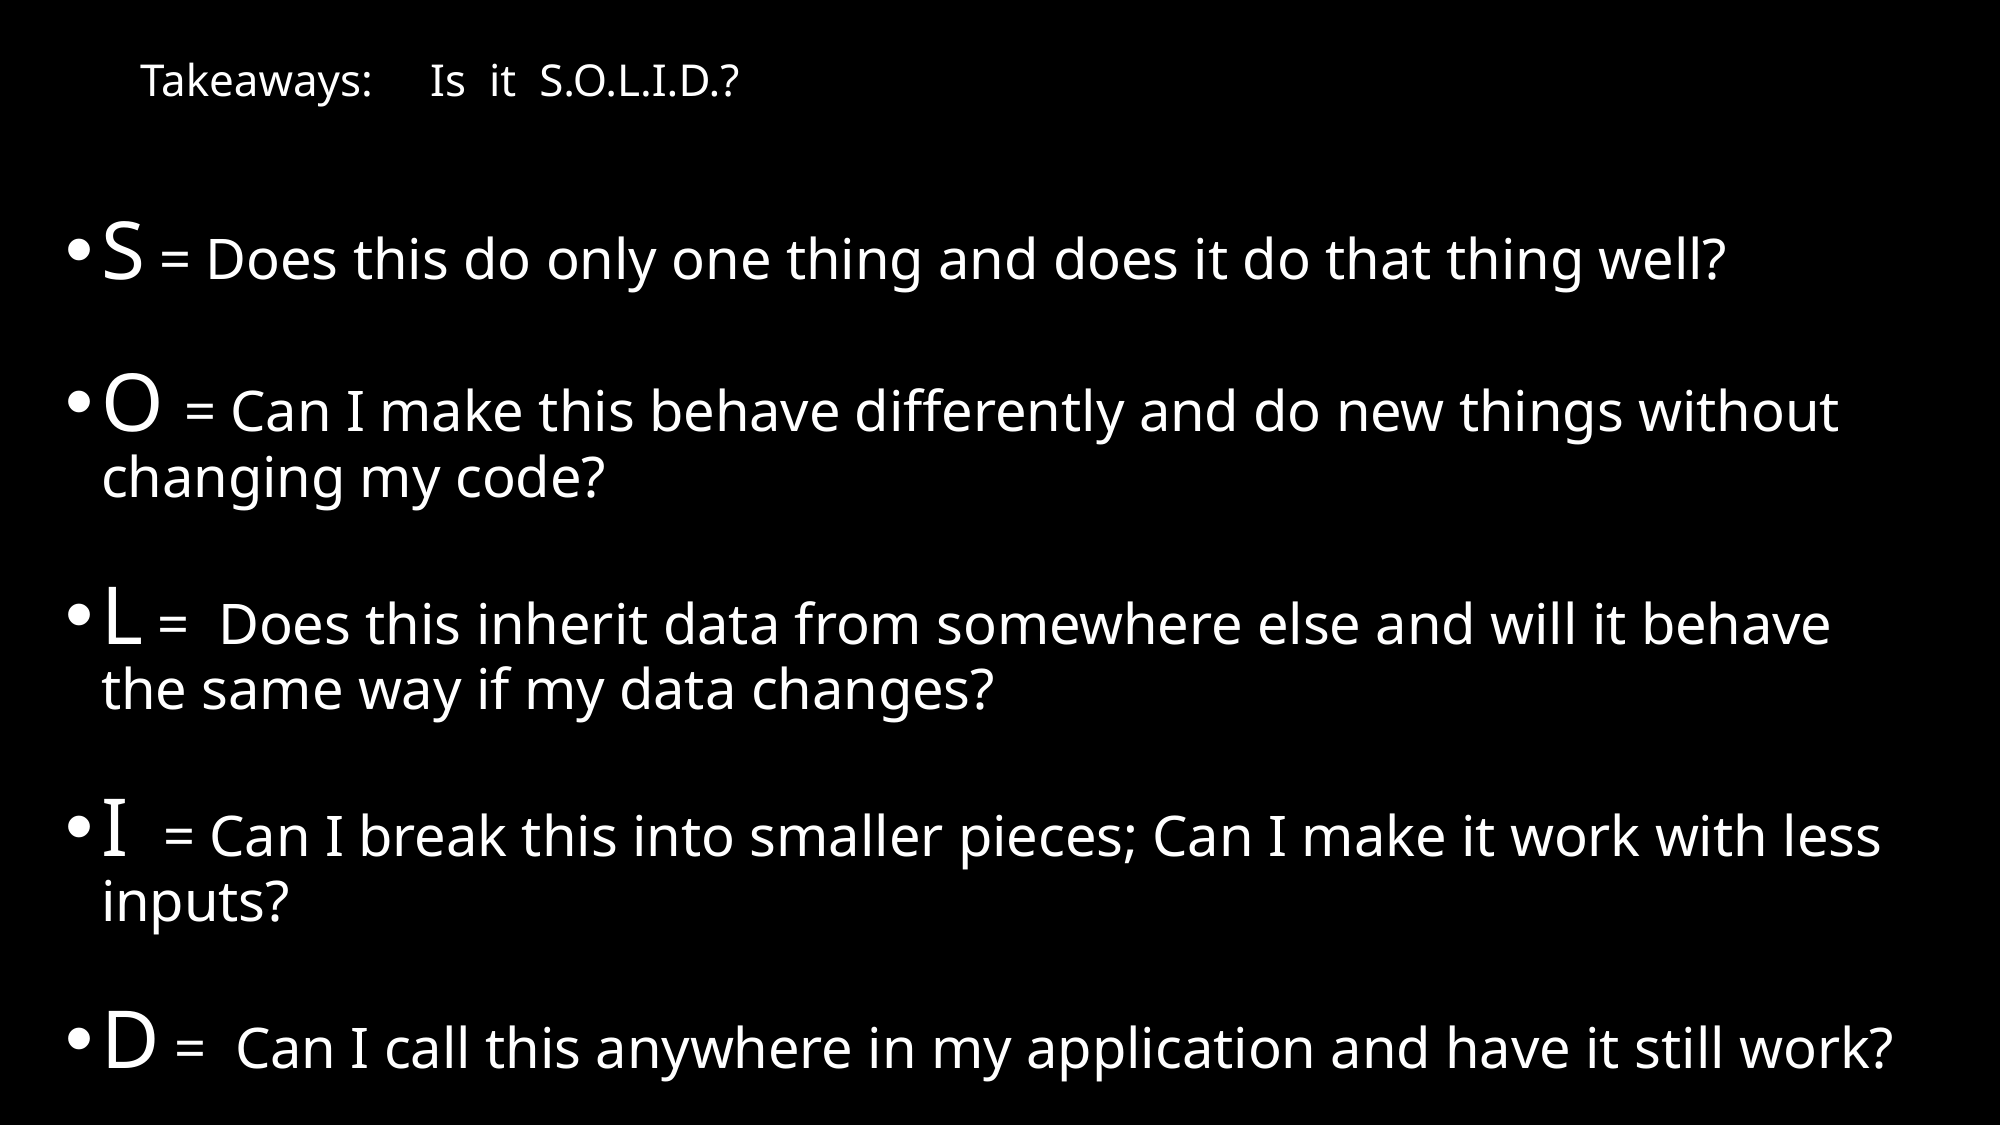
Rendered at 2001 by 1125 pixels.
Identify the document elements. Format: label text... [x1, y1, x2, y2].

list S = Does this do only one thing and does it do that thing well? O = Can I make this behave differently and do new things without changing my code? L = Does this inherit data from somewhere else and will it behave the same way if my data changes? I = Can I break this into smaller pieces; Can I make it work with less inputs? D = Can I call this anywhere in my application and have it still work? [50, 203, 1916, 1110]
title Takeaways: Is it S.O.L.I.D.? [125, 51, 1625, 168]
